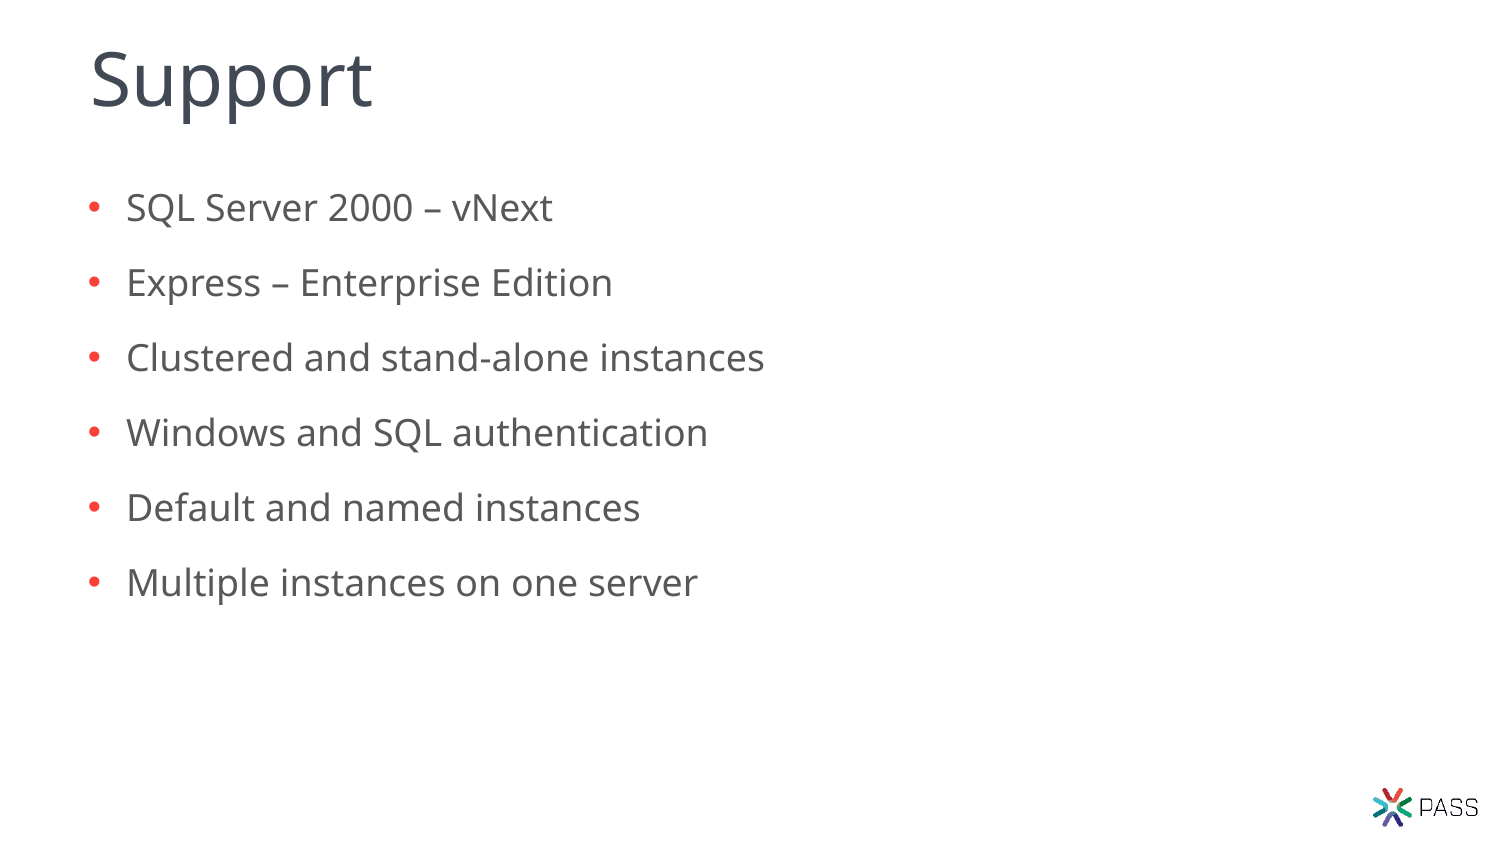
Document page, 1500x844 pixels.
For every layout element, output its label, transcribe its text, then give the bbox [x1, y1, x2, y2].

list SQL Server 2000 – vNext Express – Enterprise Edition Clustered and stand-alone instances Windows and SQL authentication Default and named instances Multiple instances on one server [72, 153, 1467, 782]
picture [1371, 785, 1479, 829]
title Support [75, 41, 1425, 142]
